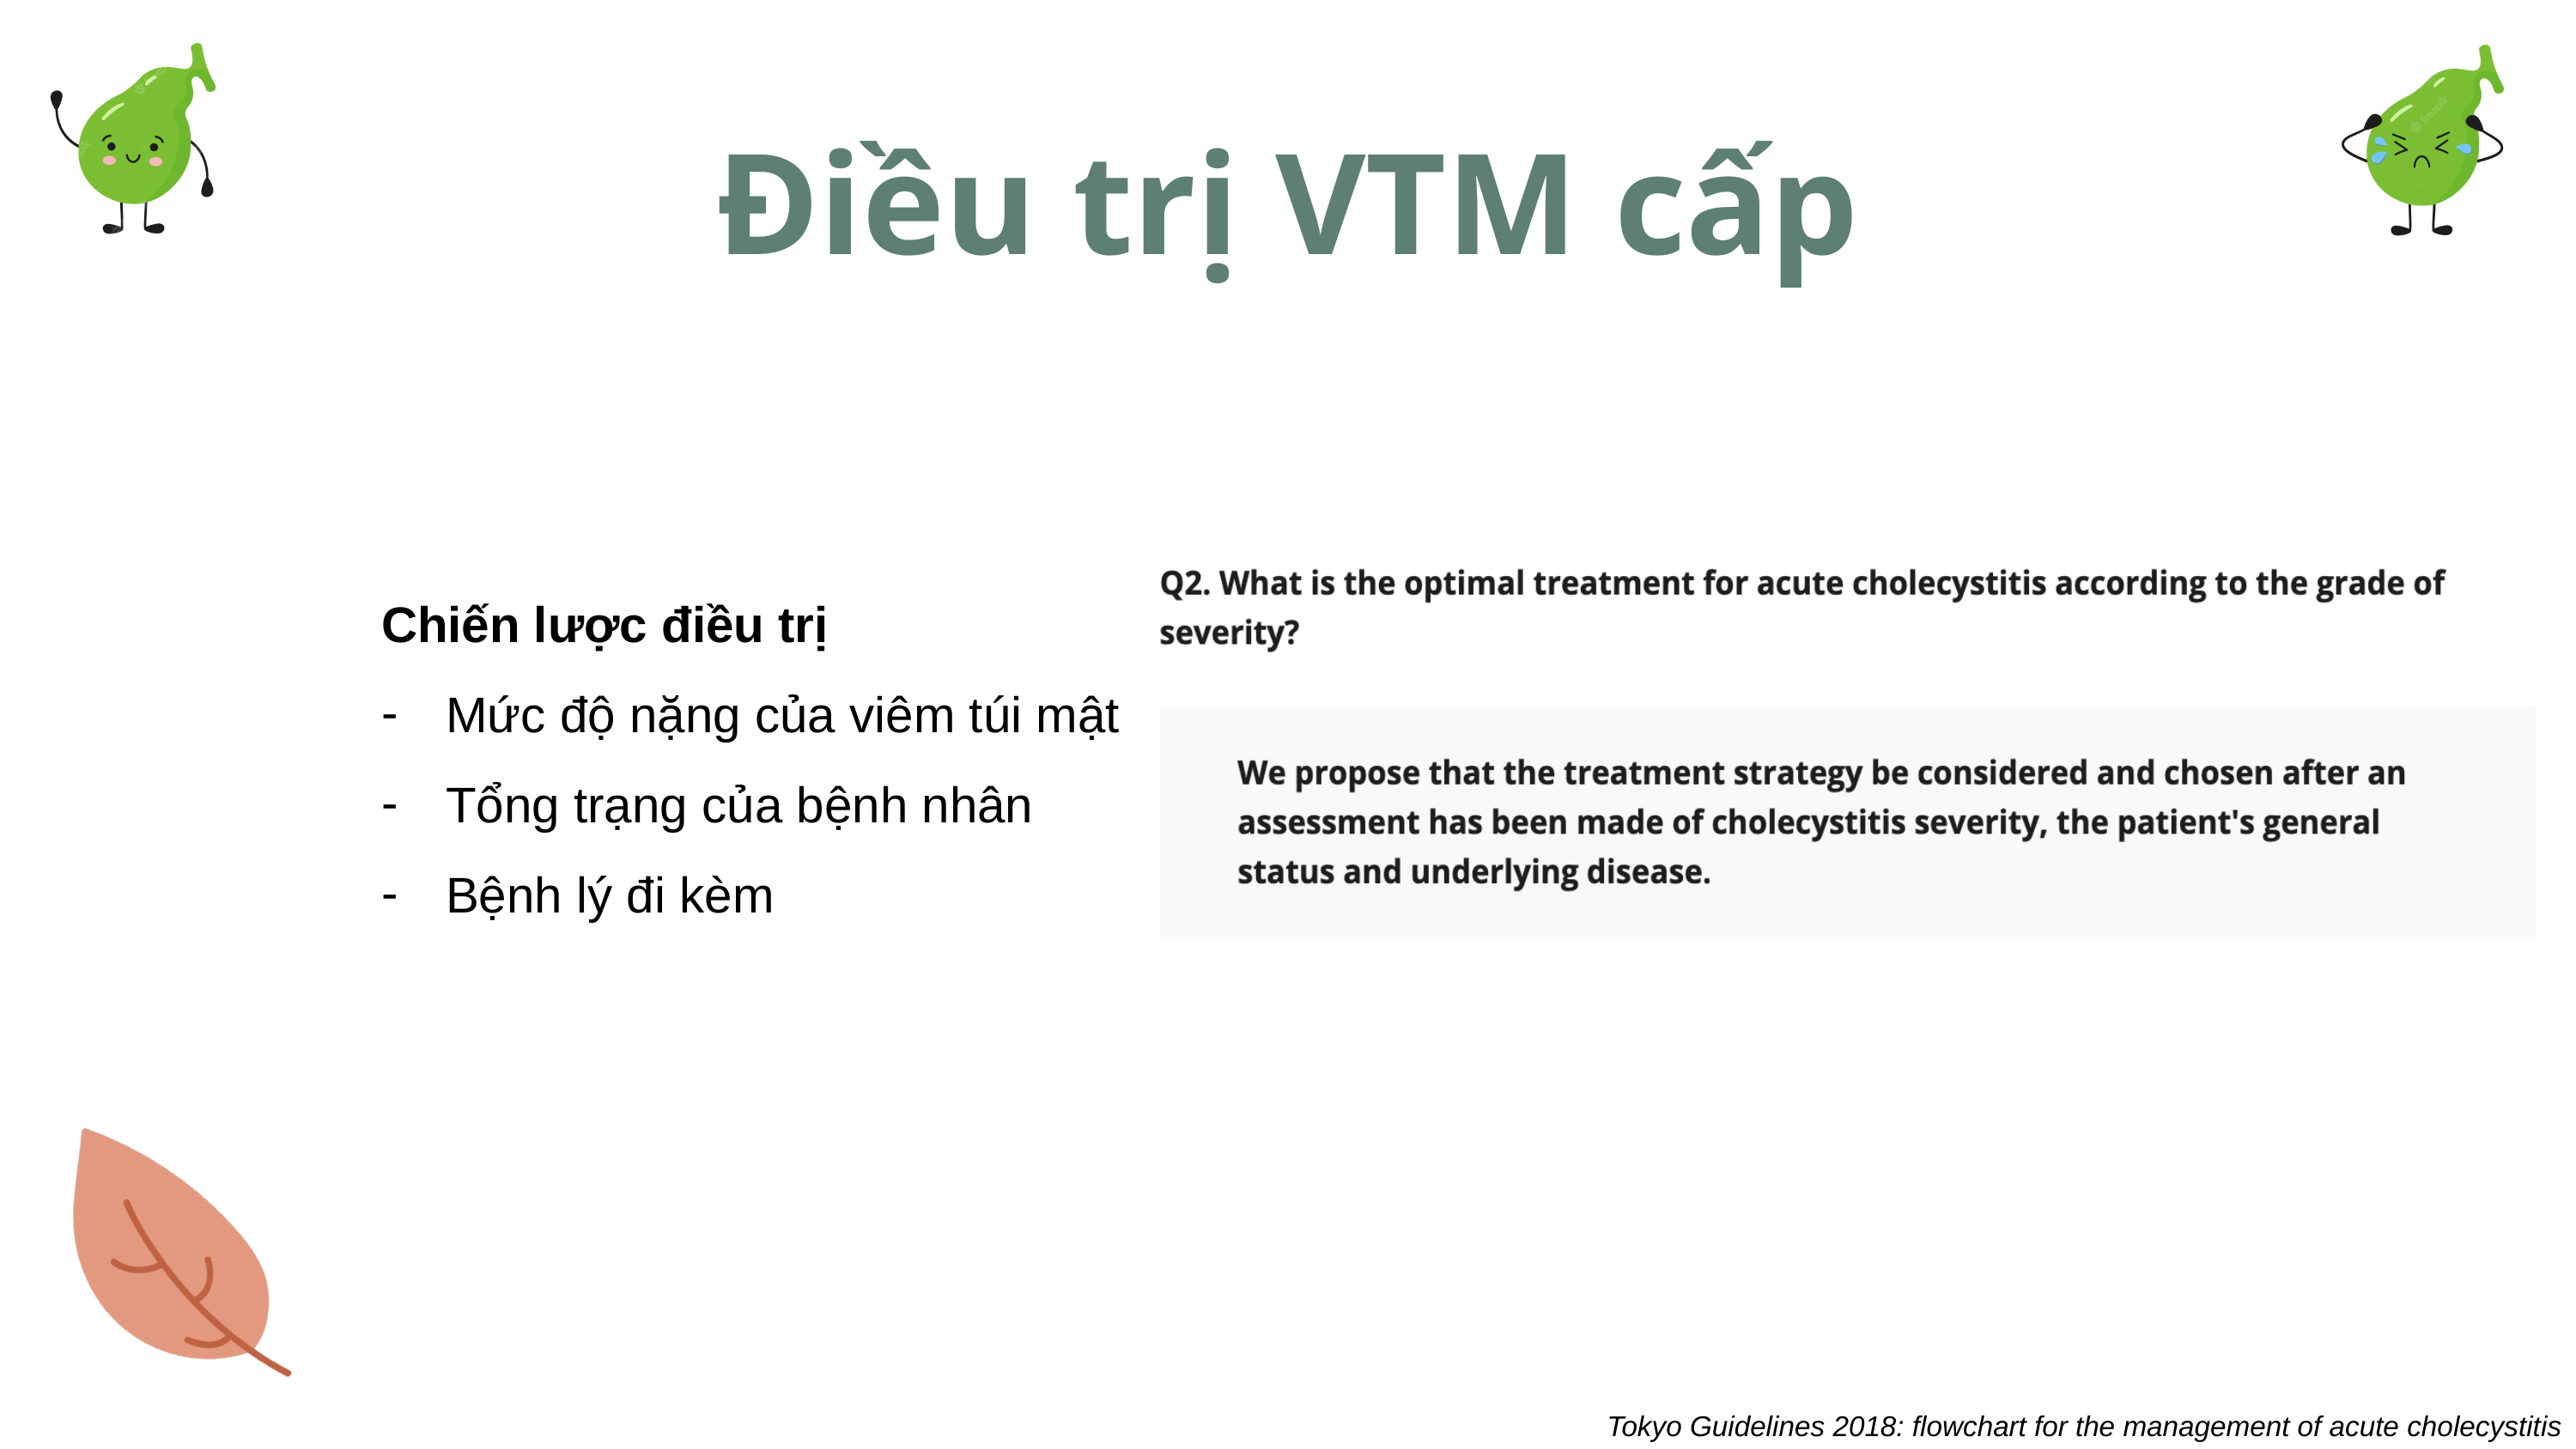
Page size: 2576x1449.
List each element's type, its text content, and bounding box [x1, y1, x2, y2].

text_box Tokyo Guidelines 2018: flowchart for the management of acute cholecystitis​ [1255, 1402, 2576, 1449]
text_box Chiến lược điều trị Mức độ nặng của viêm túi mật Tổng trạng của bệnh nhân Bệnh lý đi kèm [368, 556, 1115, 930]
picture [1120, 539, 2576, 939]
text_box Điều trị VTM cấp [284, 101, 2292, 219]
picture [2, 1100, 334, 1440]
text_box [64, 219, 2576, 310]
picture [2320, 0, 2561, 288]
picture [0, 0, 240, 288]
